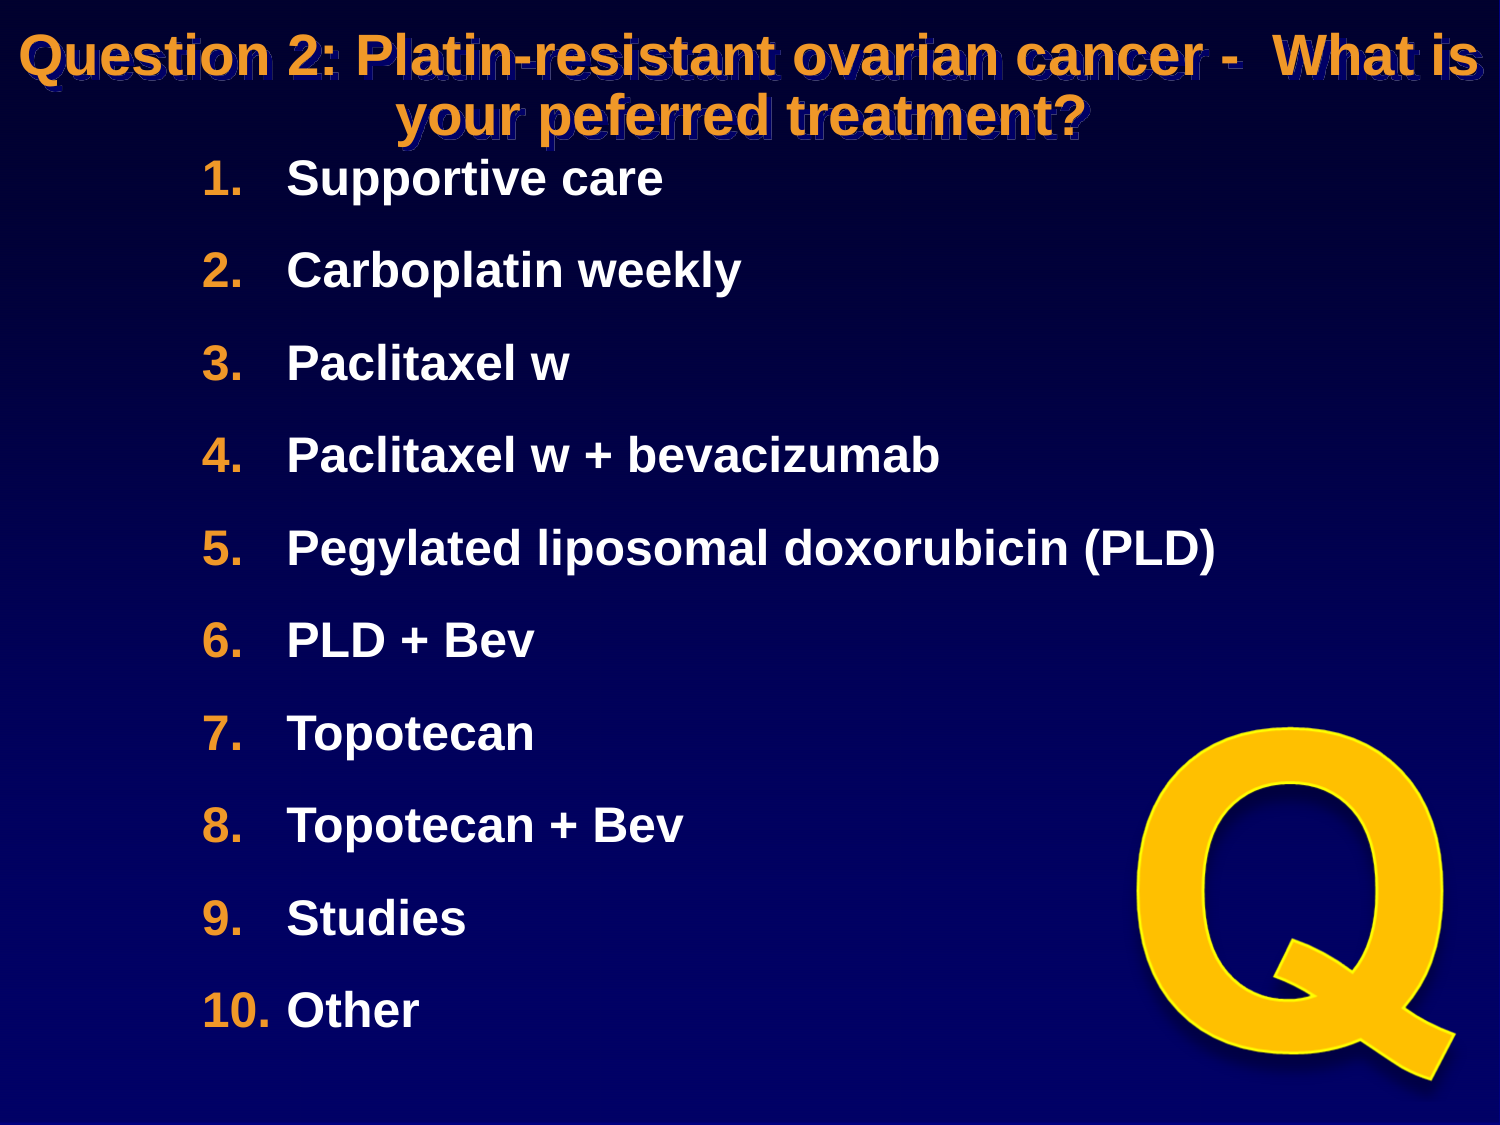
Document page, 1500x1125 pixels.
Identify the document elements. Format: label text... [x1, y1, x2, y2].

list Supportive care Carboplatin weekly Paclitaxel w Paclitaxel w + bevacizumab Pegylated liposomal doxorubicin (PLD) PLD + Bev Topotecan Topotecan + Bev Studies Other [19, 137, 1400, 880]
title Question 2: Platin-resistant ovarian cancer - What is your peferred treatment? [0, 0, 1500, 188]
picture [1115, 709, 1475, 1102]
